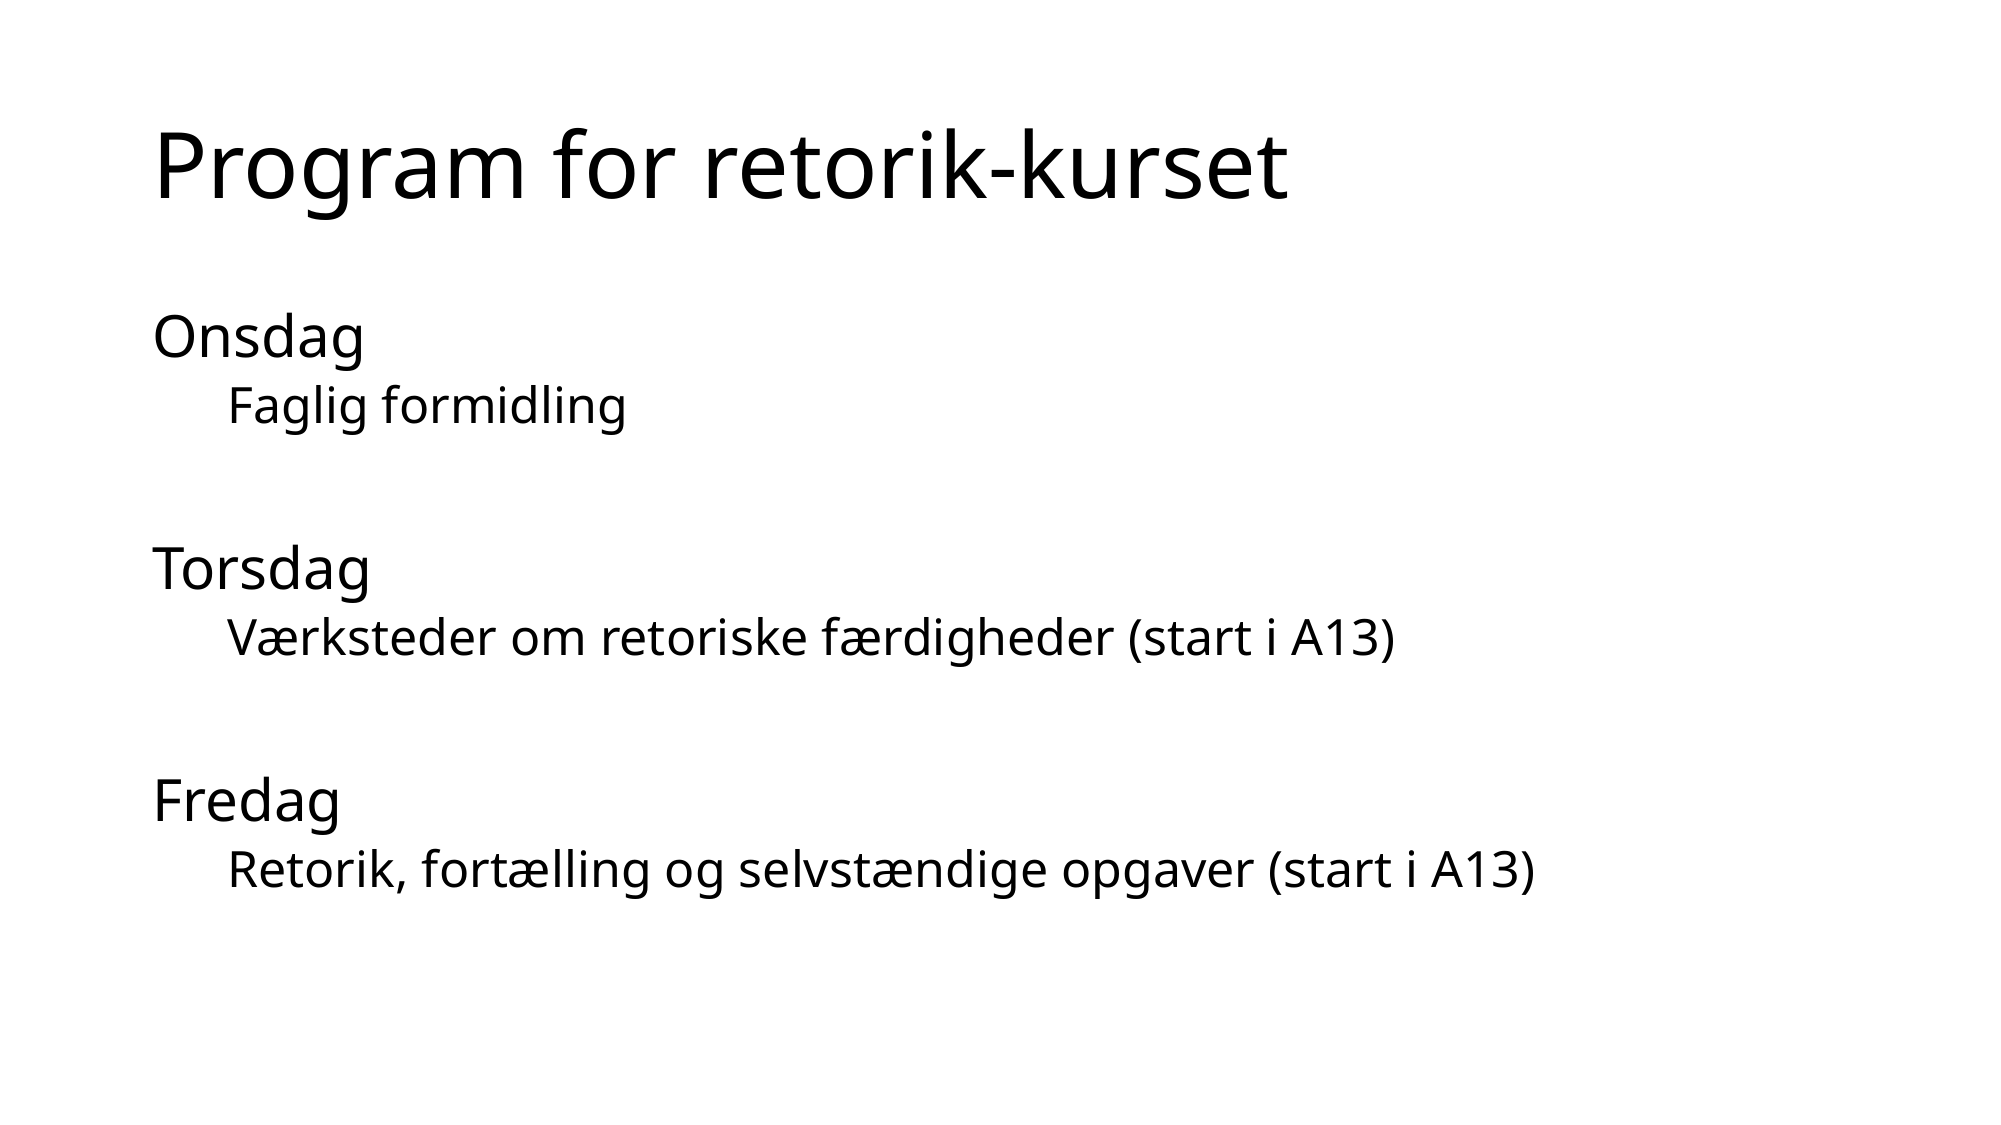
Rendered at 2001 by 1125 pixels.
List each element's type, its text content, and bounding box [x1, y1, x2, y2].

list Onsdag Faglig formidling Torsdag Værksteder om retoriske færdigheder (start i A13) Fredag Retorik, fortælling og selvstændige opgaver (start i A13) [137, 299, 1863, 1014]
title Program for retorik-kurset [137, 59, 1863, 278]
